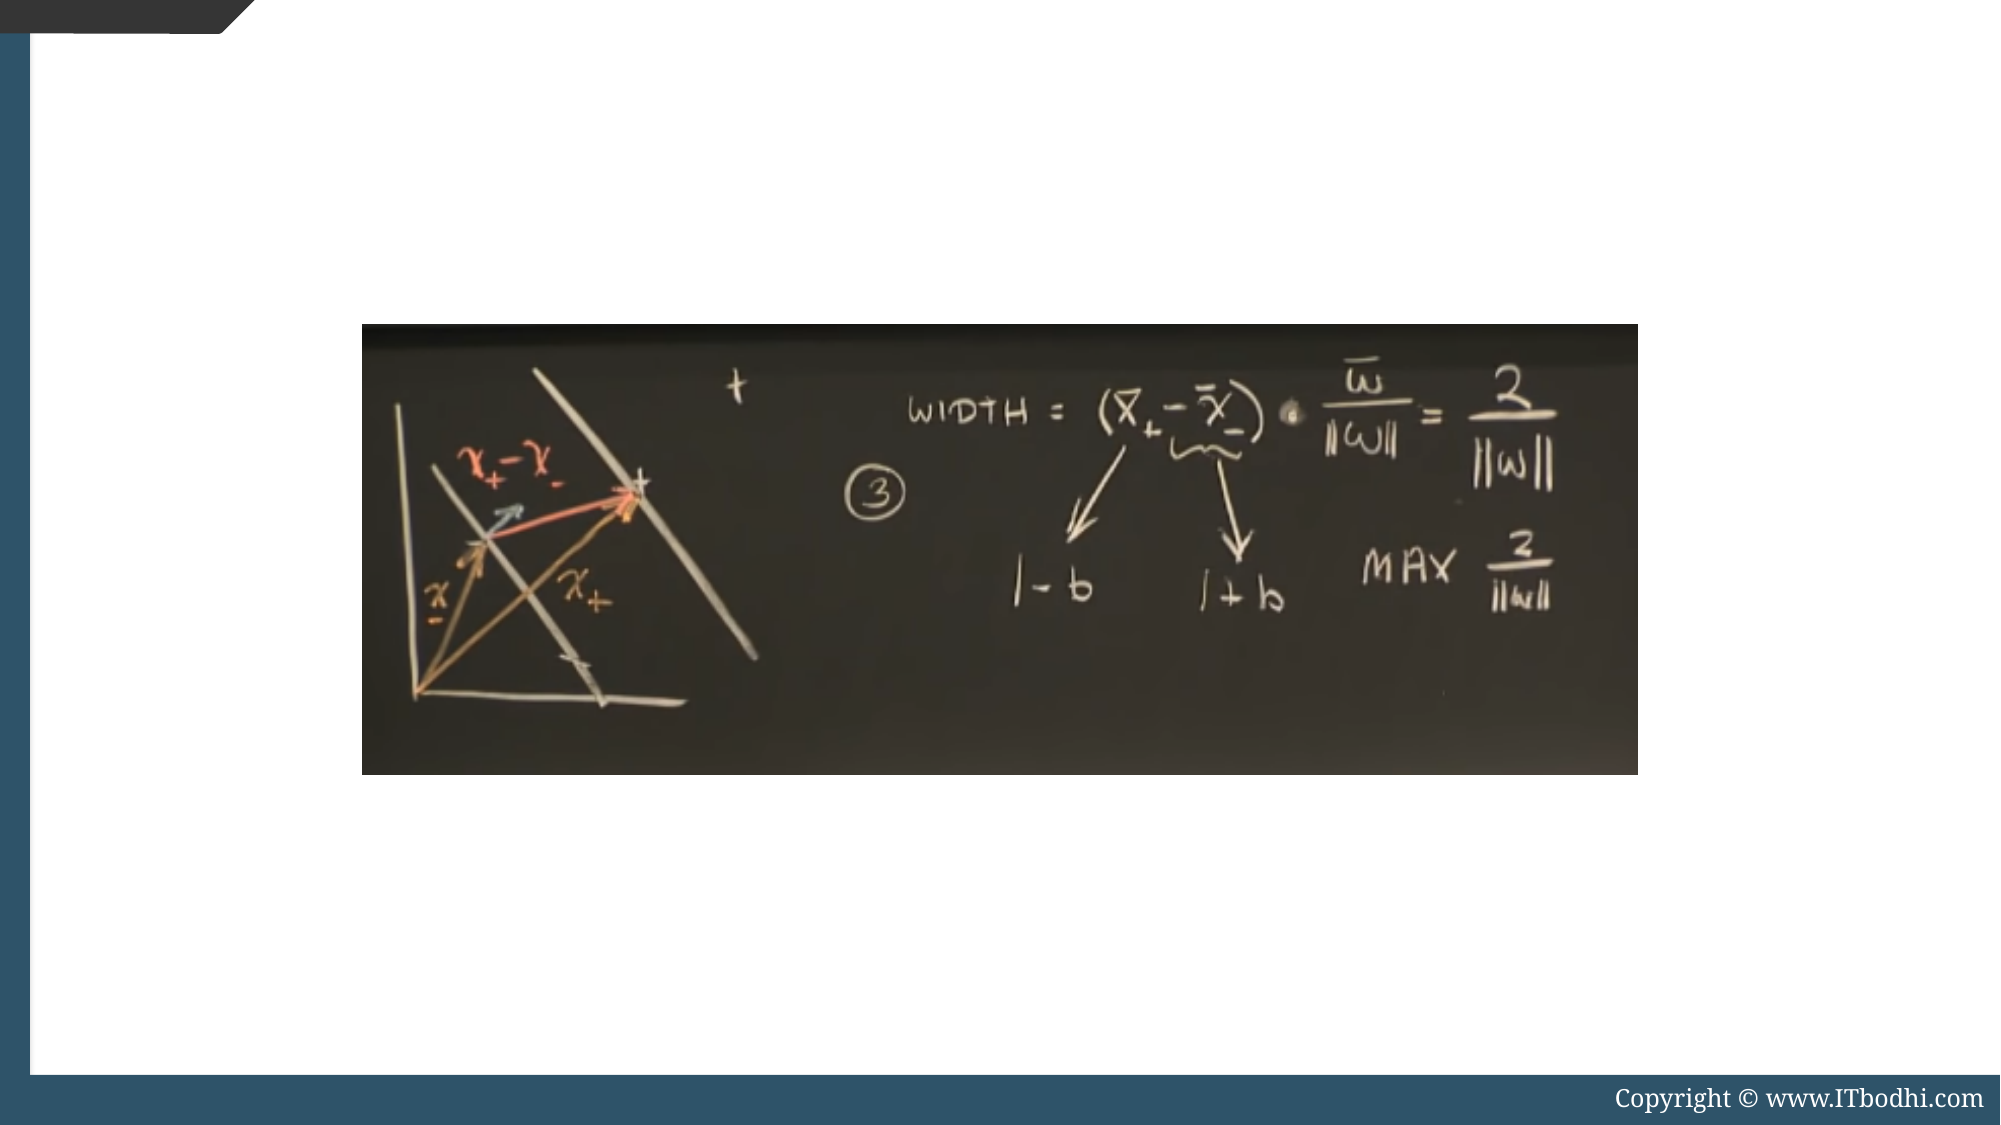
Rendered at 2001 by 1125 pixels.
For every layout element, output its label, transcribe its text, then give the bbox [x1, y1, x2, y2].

picture [362, 324, 1638, 776]
text_box Copyright © www.ITbodhi.com [24, 1074, 2000, 1125]
